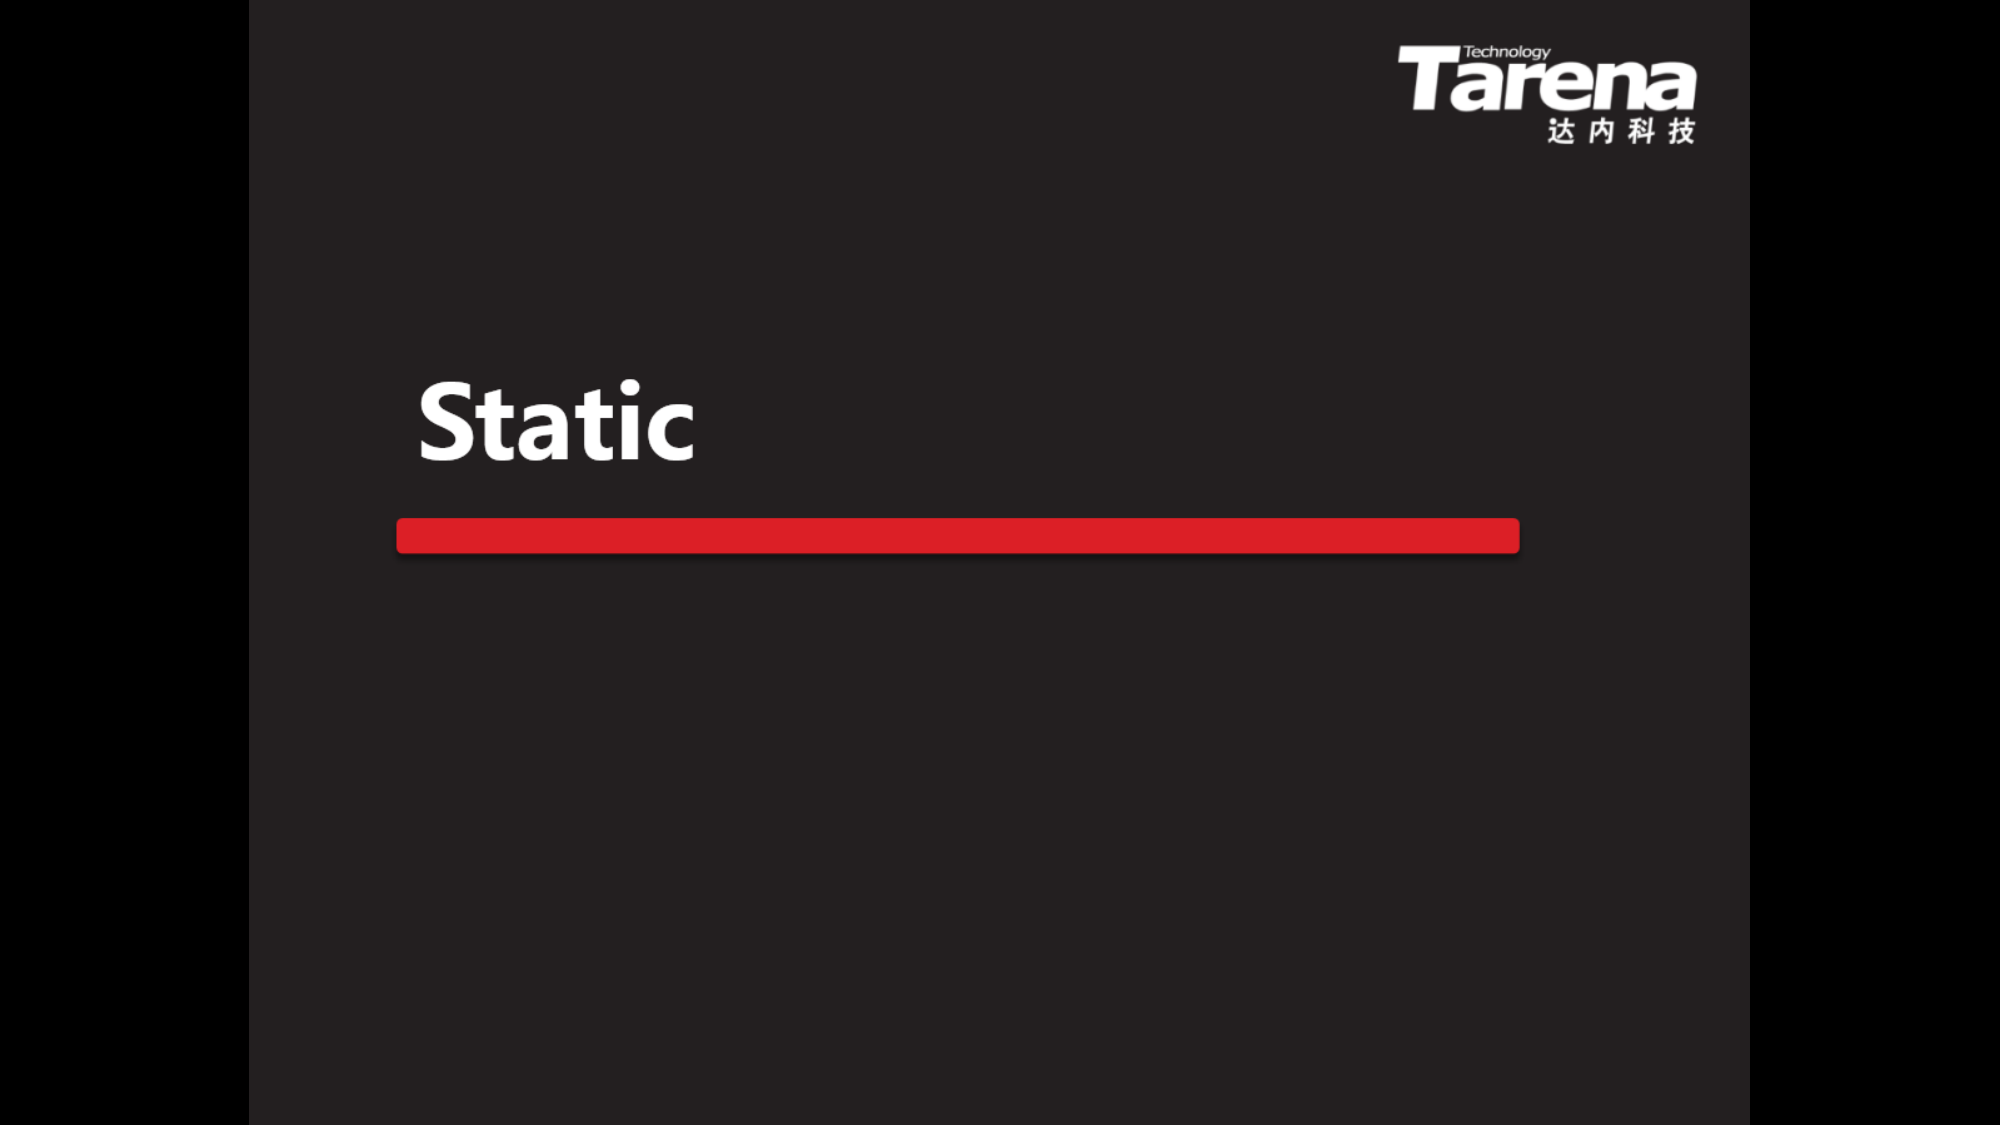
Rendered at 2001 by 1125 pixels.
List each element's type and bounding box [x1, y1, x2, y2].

picture [249, 0, 1750, 1125]
